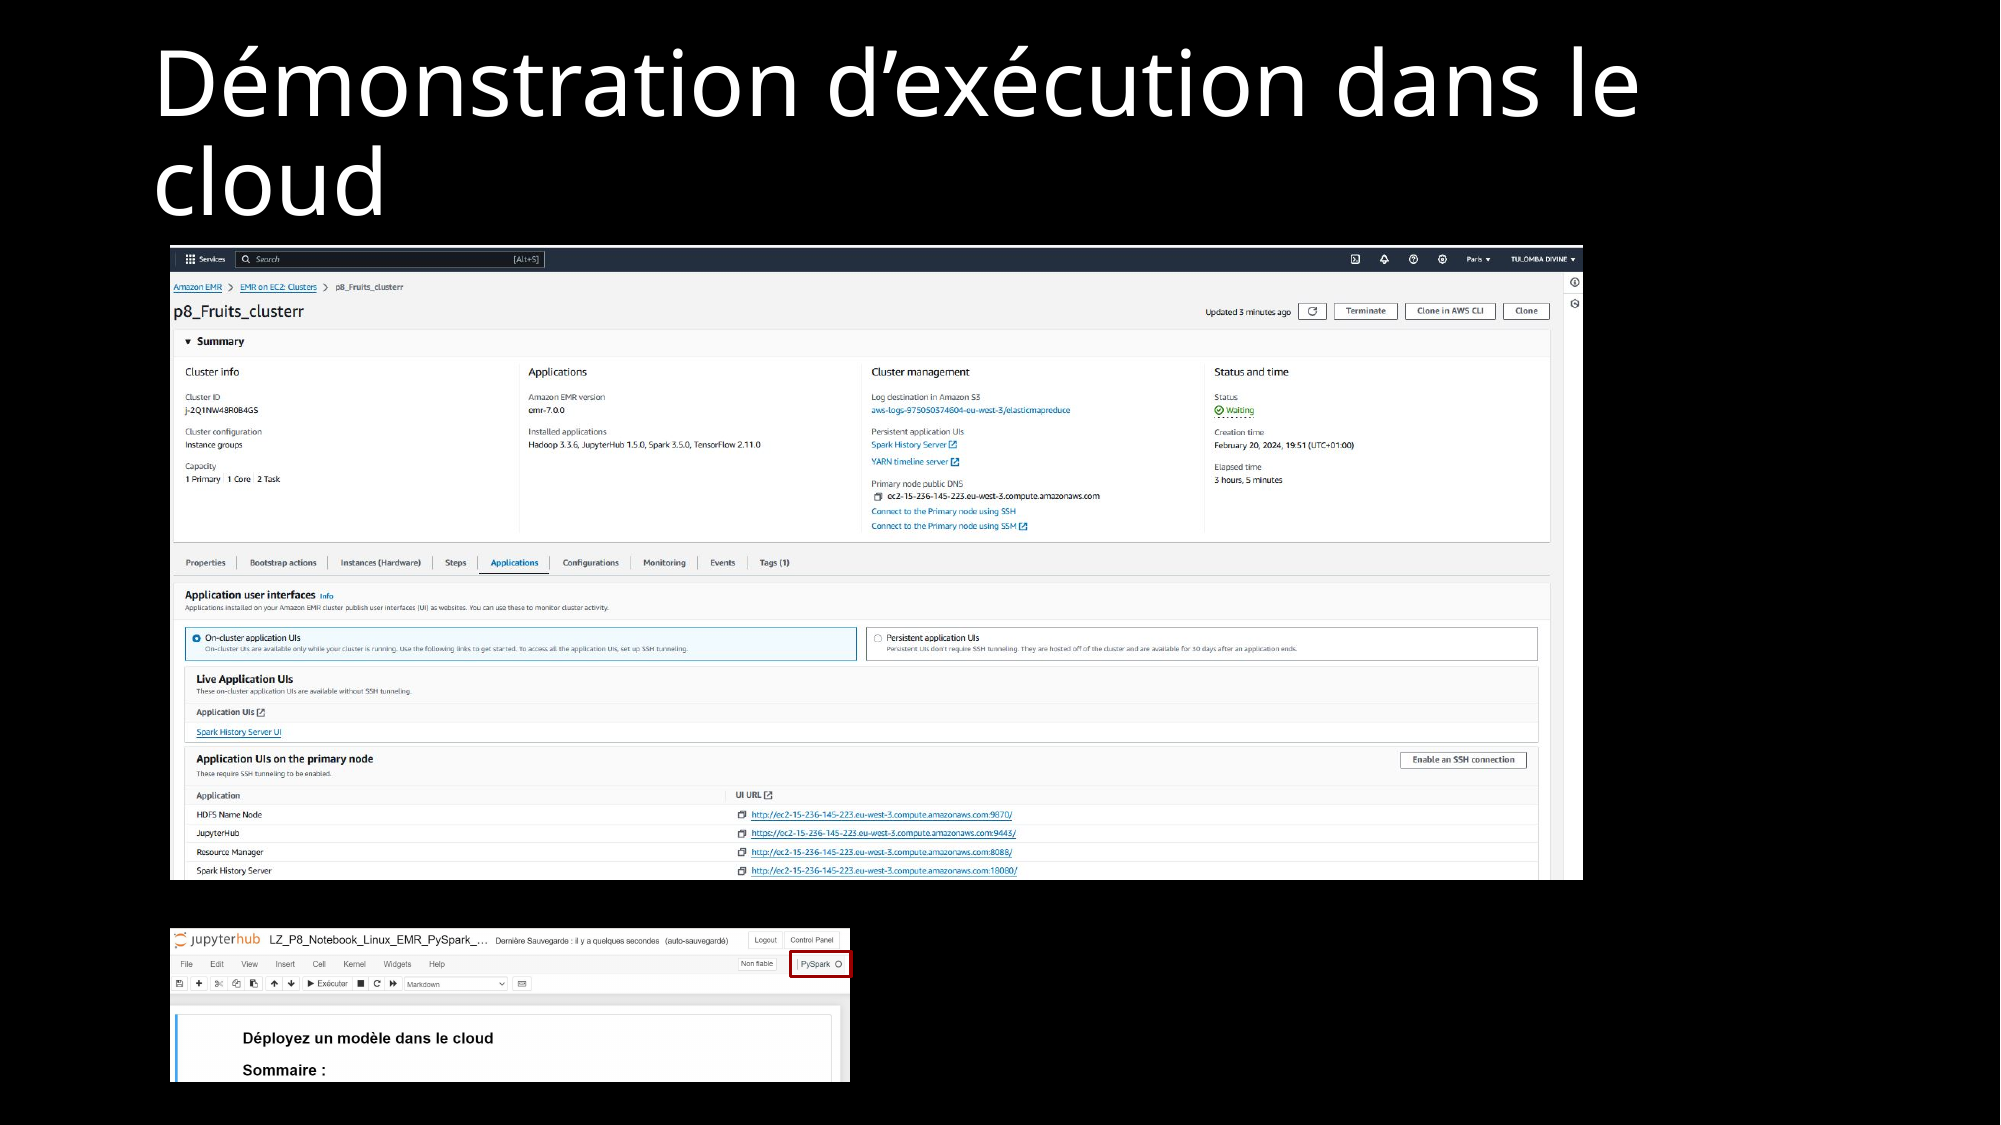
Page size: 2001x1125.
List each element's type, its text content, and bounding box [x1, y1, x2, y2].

picture [170, 245, 1583, 880]
title Démonstration d’exécution dans le cloud [137, 27, 1863, 246]
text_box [170, 928, 853, 1082]
